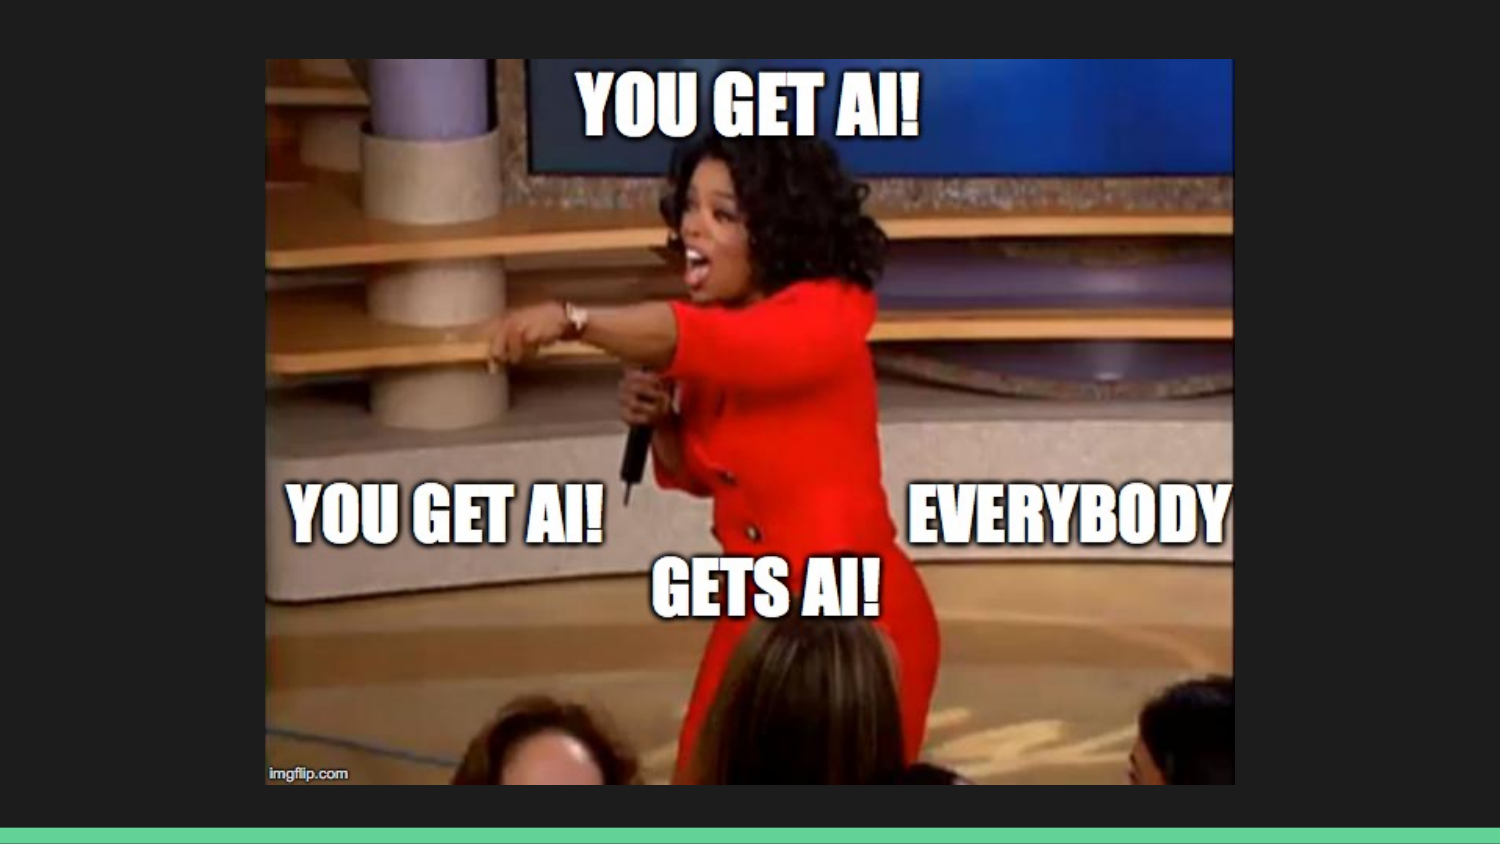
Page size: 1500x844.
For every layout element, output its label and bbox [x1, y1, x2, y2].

picture [265, 59, 1235, 785]
